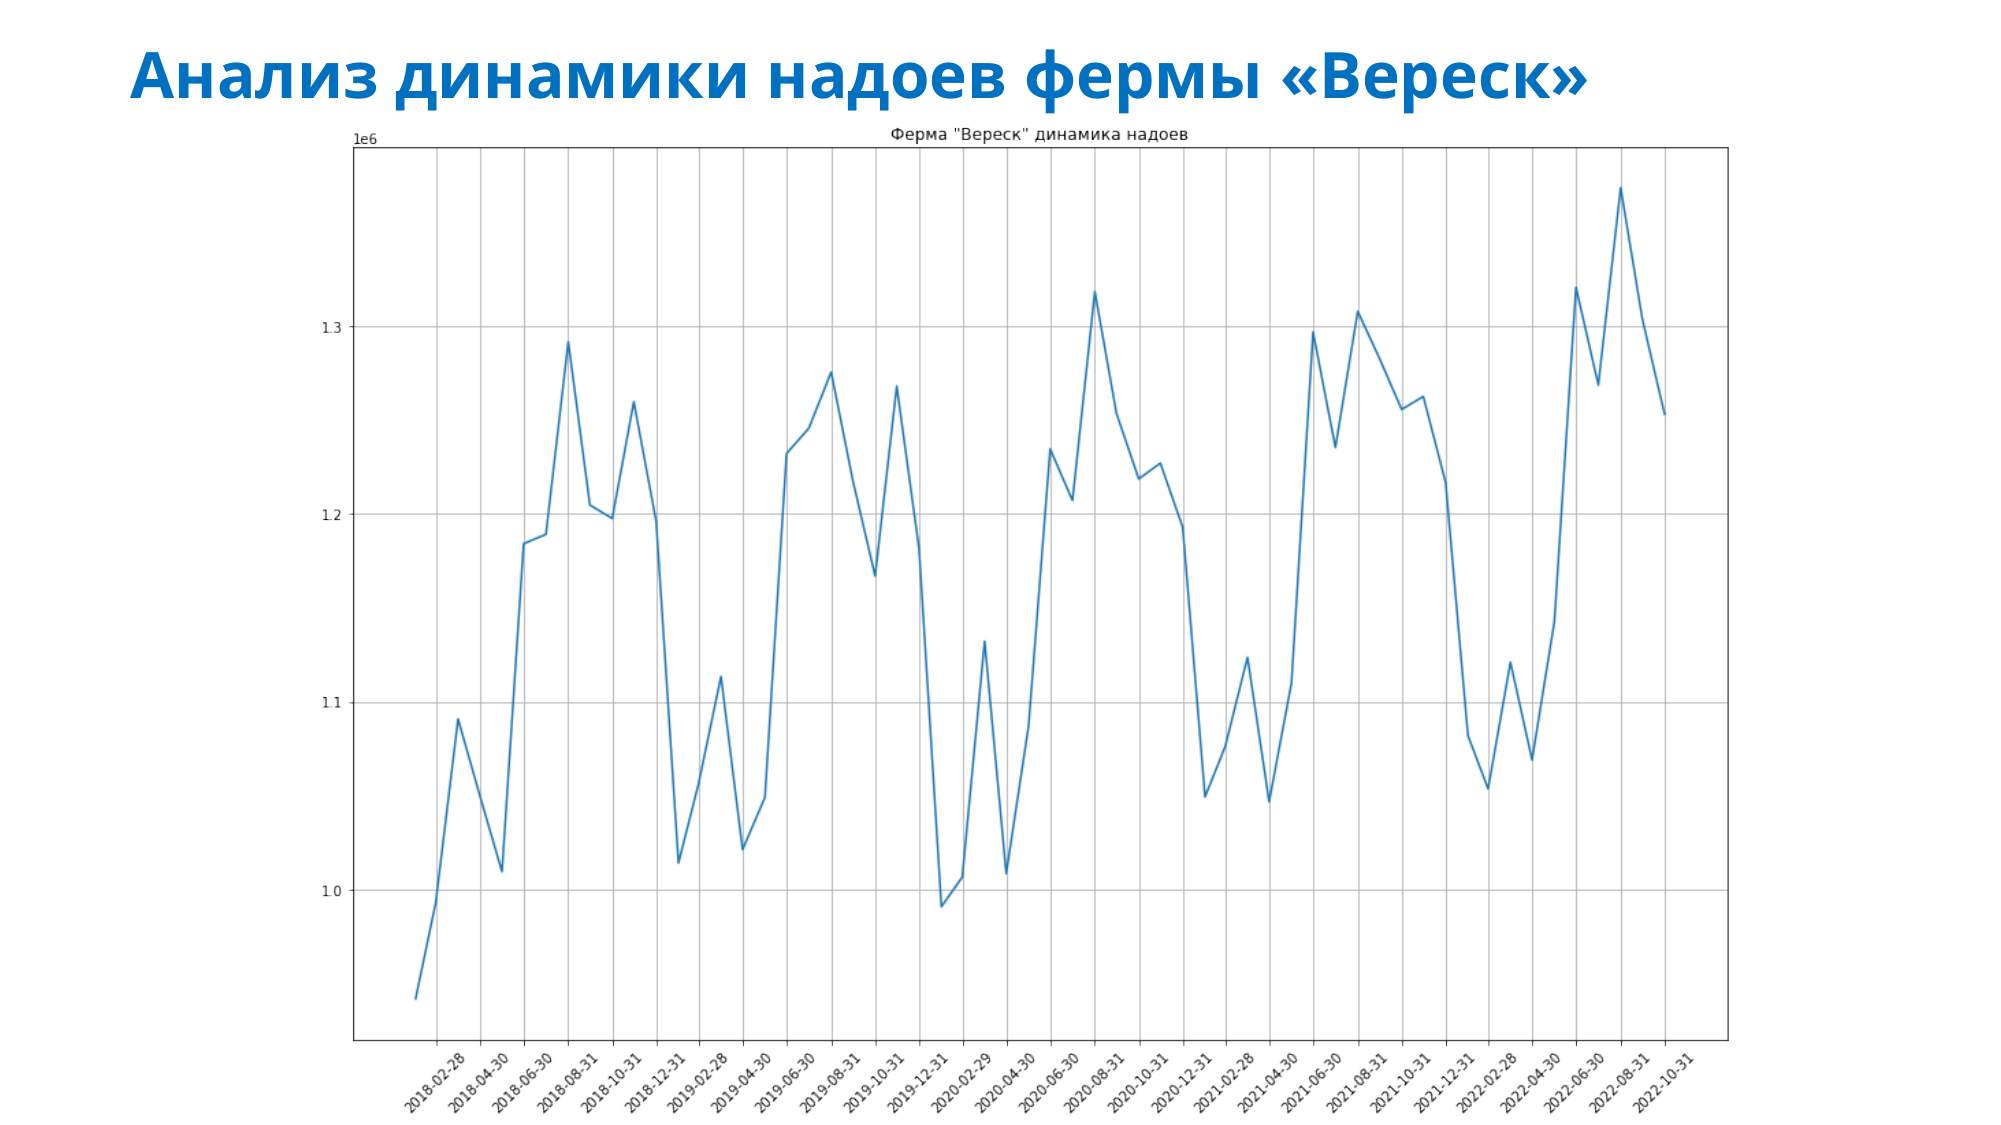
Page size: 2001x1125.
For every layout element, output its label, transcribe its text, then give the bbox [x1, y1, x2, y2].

picture [312, 117, 1736, 1125]
text_box Анализ динамики надоев фермы «Вереск» [115, 26, 1610, 129]
